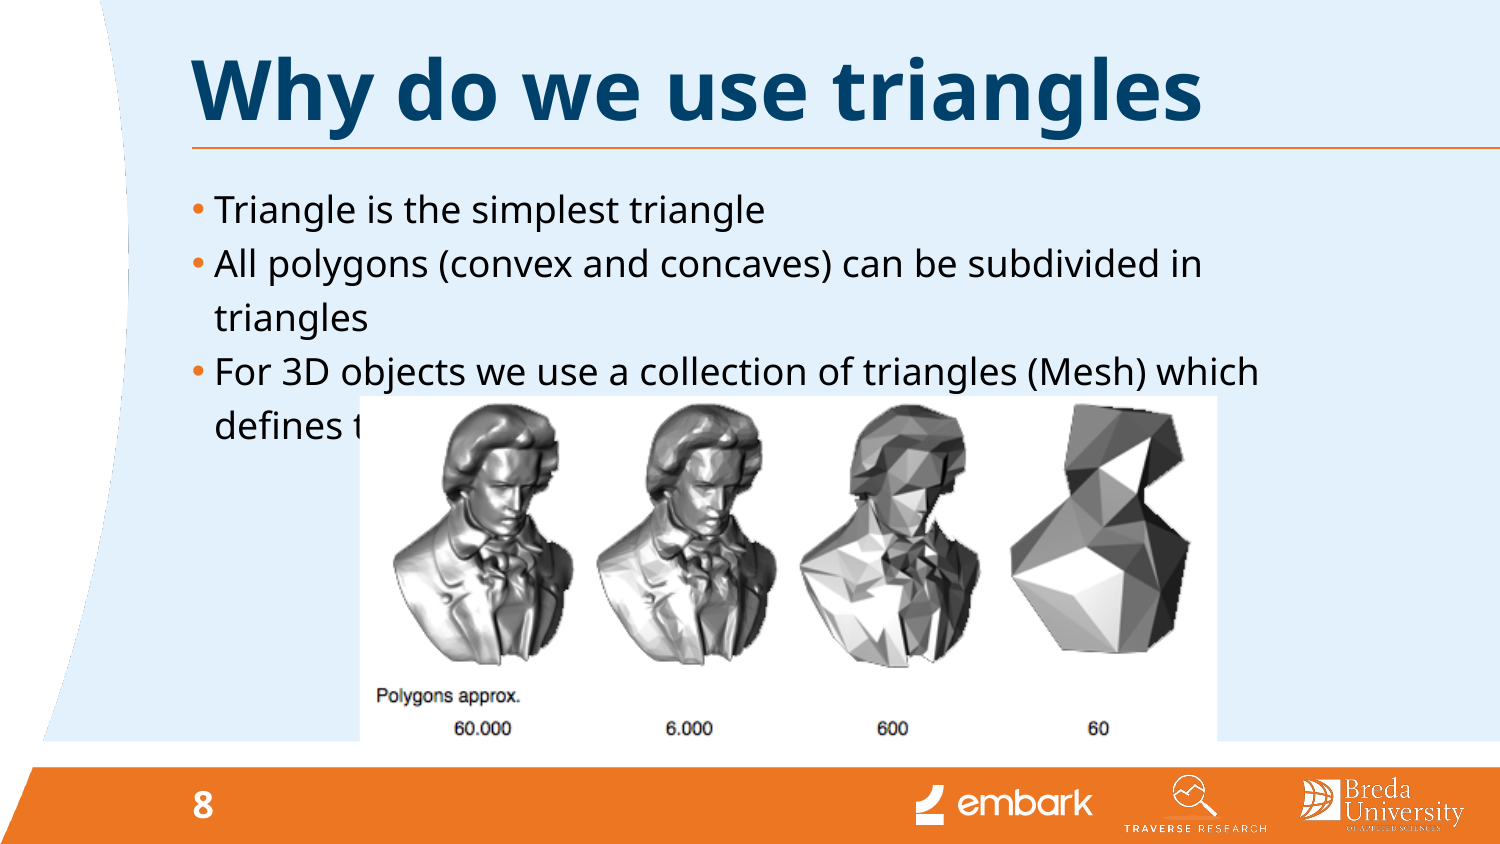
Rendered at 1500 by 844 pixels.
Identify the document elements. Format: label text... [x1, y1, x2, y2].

picture [0, 0, 1500, 844]
slide_number 8 [177, 773, 351, 819]
title Why do we use triangles [191, 3, 1341, 138]
list Triangle is the simplest triangle All polygons (convex and concaves) can be subdivided in triangles For 3D objects we use a collection of triangles (Mesh) which defines the surface of the object. [191, 176, 1341, 741]
